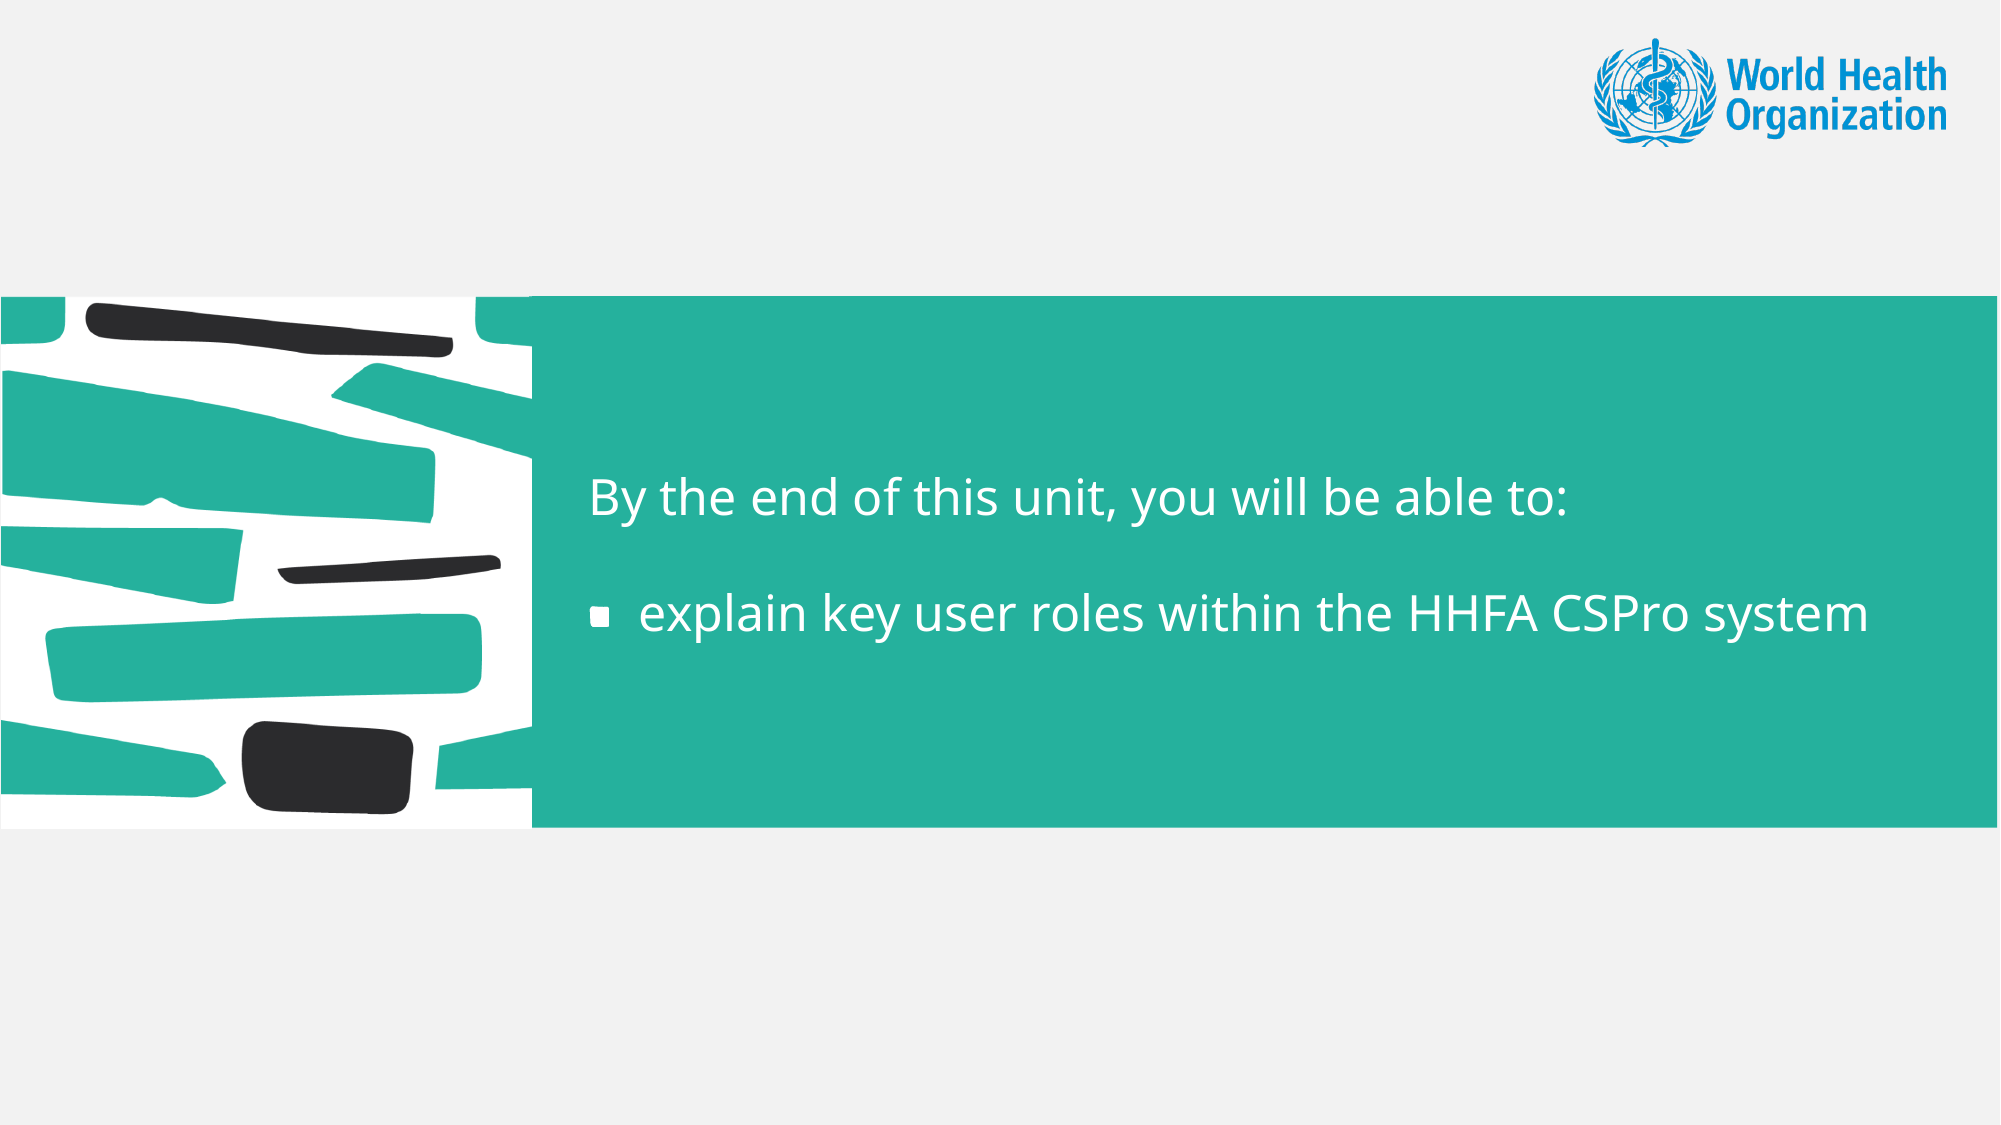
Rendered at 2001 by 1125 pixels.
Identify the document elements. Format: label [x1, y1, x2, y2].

text_box [0, 296, 1998, 829]
picture [1675, 71, 1687, 110]
picture [1628, 50, 1652, 64]
picture [1647, 140, 1664, 147]
picture [1669, 73, 1679, 106]
picture [1594, 103, 1646, 147]
picture [1624, 64, 1638, 99]
picture [1602, 97, 1608, 108]
picture [1658, 50, 1682, 71]
picture [1632, 92, 1641, 105]
picture [589, 606, 609, 627]
picture [1632, 75, 1643, 89]
picture [1618, 105, 1629, 117]
picture [1640, 67, 1654, 77]
picture [1594, 38, 1946, 147]
